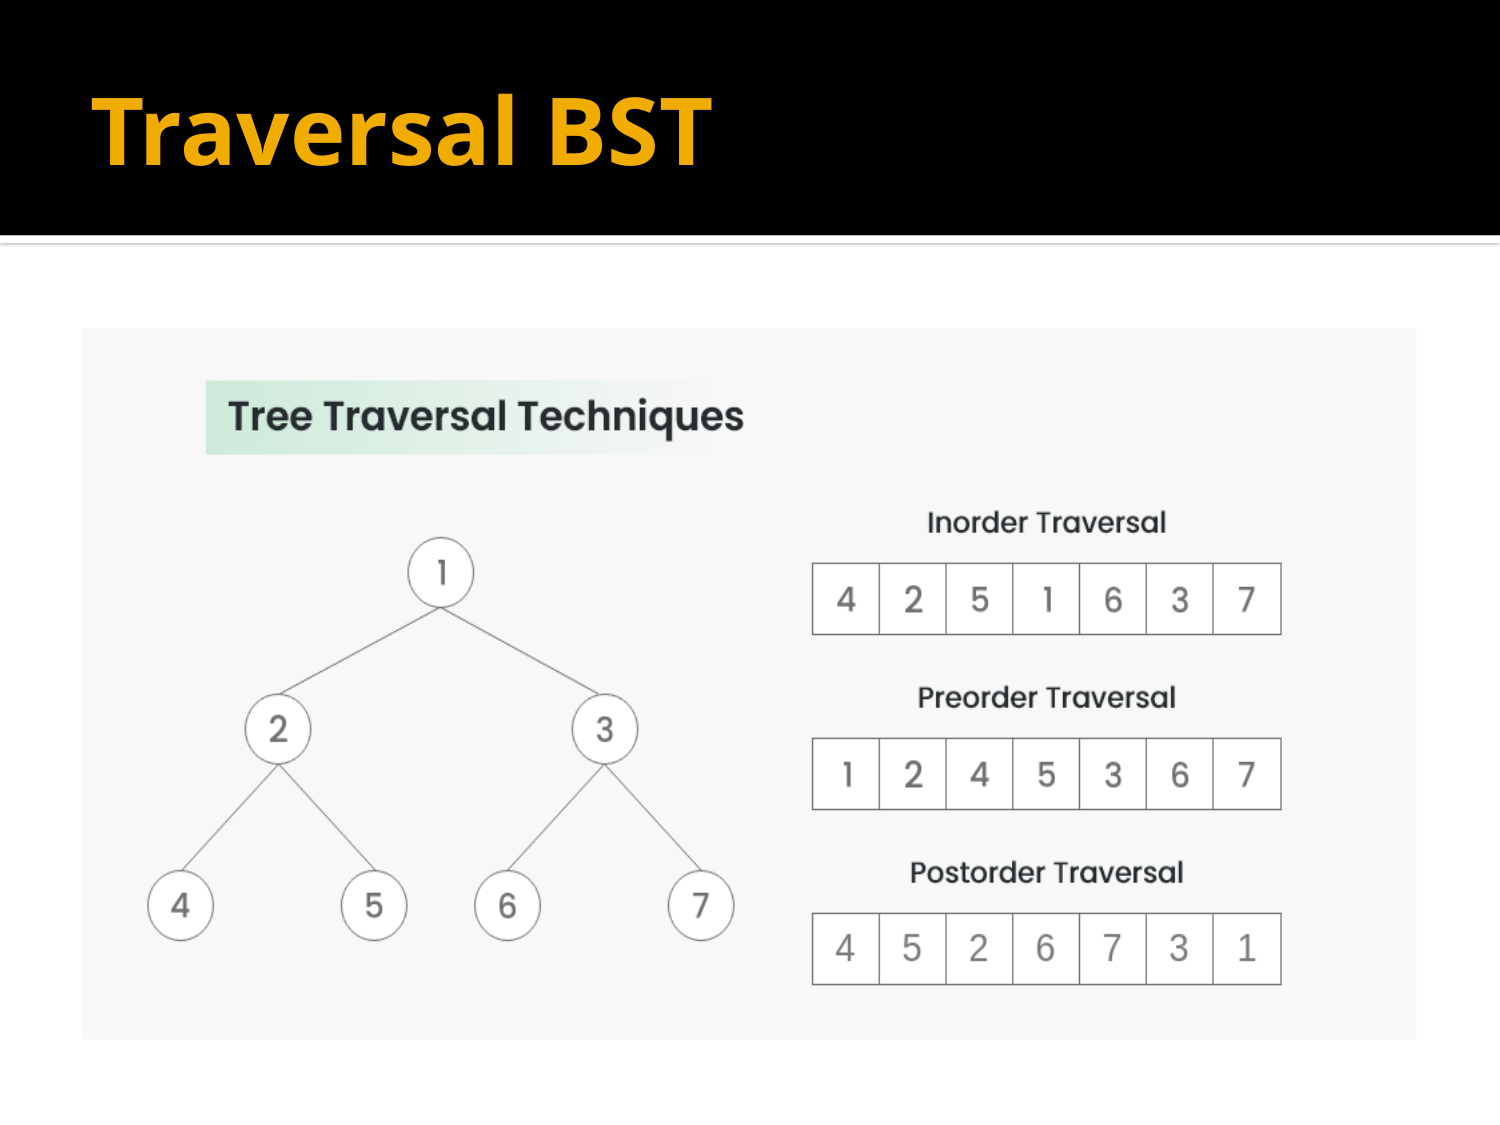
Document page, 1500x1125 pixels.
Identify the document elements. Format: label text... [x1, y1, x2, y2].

title Traversal BST [75, 24, 1425, 231]
picture [81, 328, 1418, 1041]
